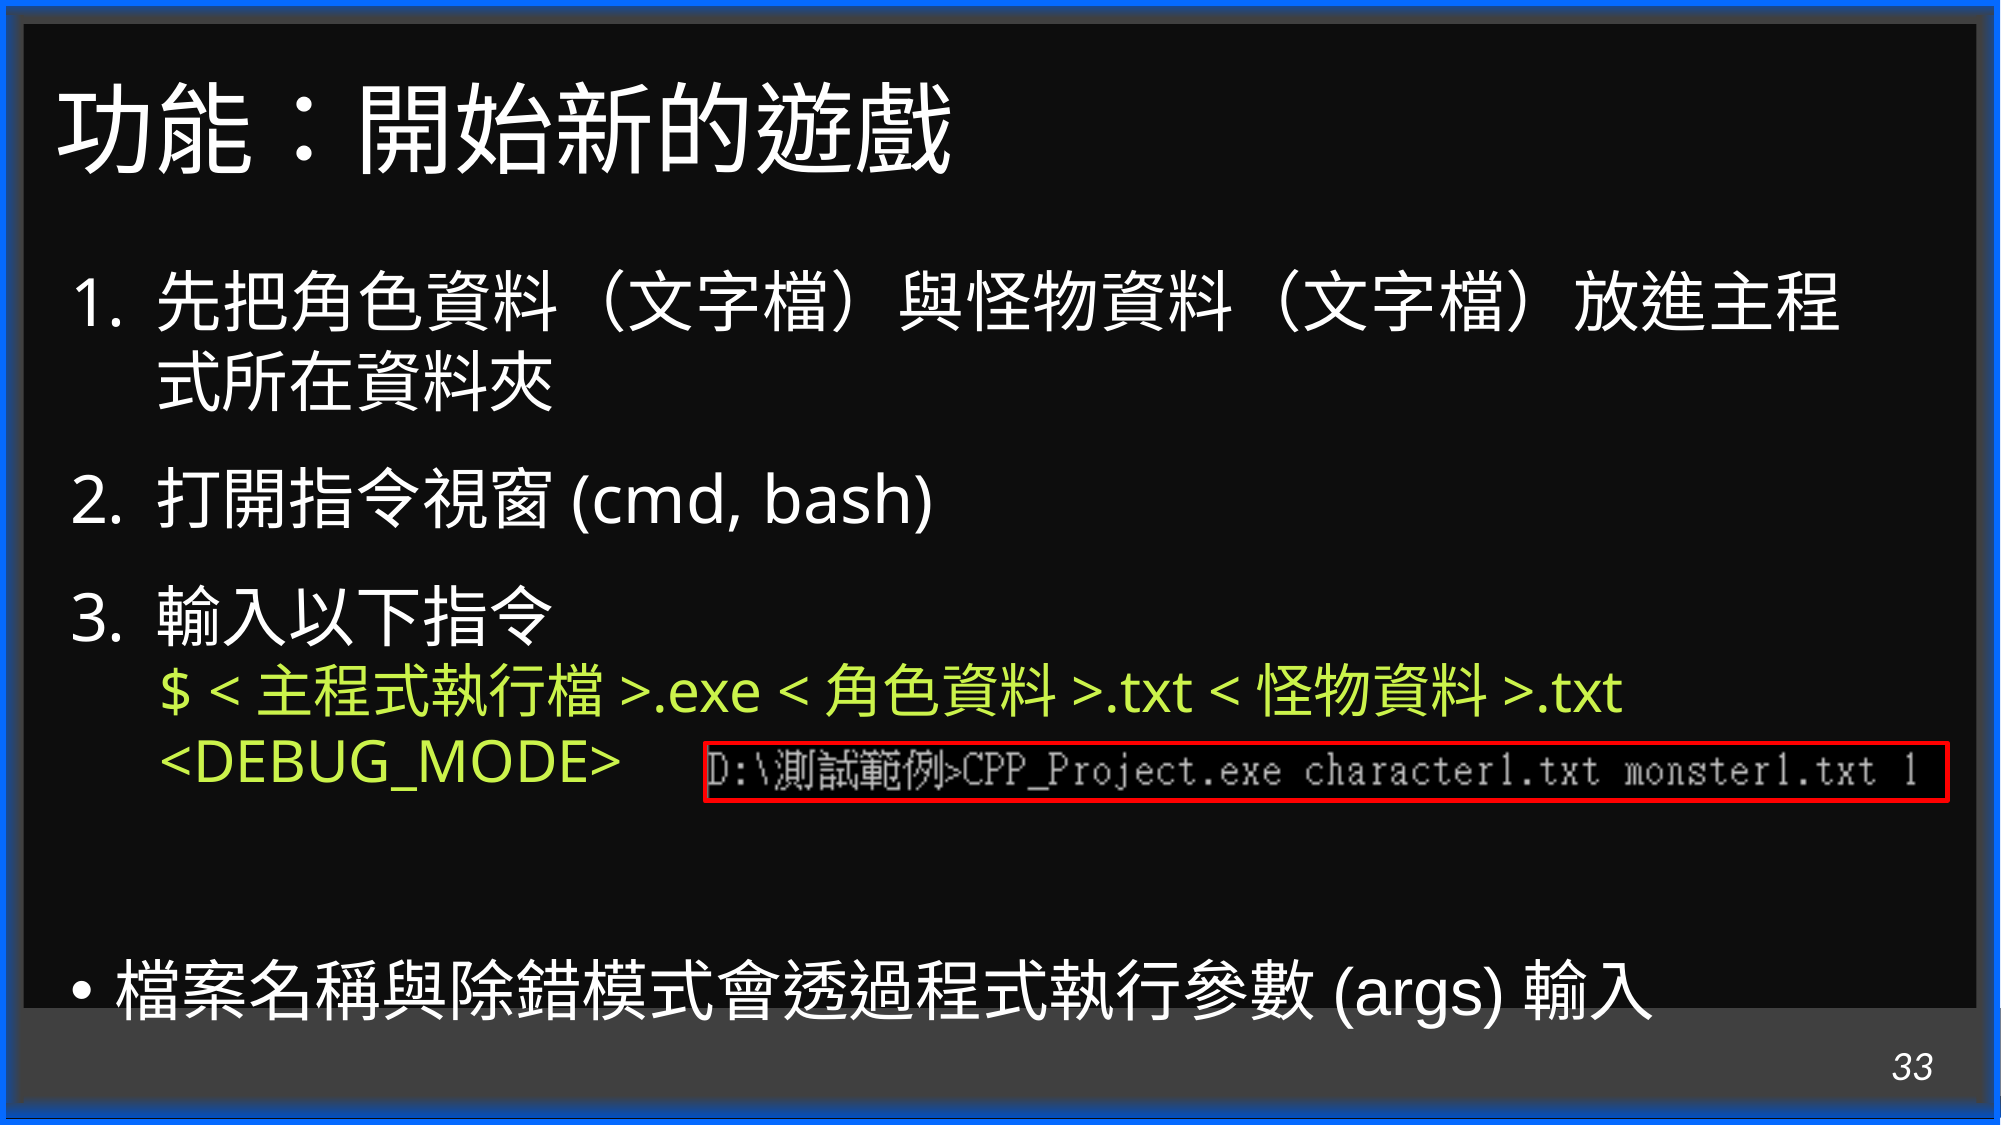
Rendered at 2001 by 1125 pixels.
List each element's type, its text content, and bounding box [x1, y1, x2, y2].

title 功能：開始新的遊戲 [54, 52, 1915, 215]
list 先把角色資料（文字檔）與怪物資料（文字檔）放進主程式所在資料夾 打開指令視窗(cmd, bash) 輸入以下指令 $ <主程式執行檔>.exe <角色資料>.txt <怪物資料>.txt <DEBUG_MODE> 檔案名稱與除錯模式會透過程式執行參數(args)輸入 [70, 259, 1843, 1034]
picture [707, 745, 1946, 799]
